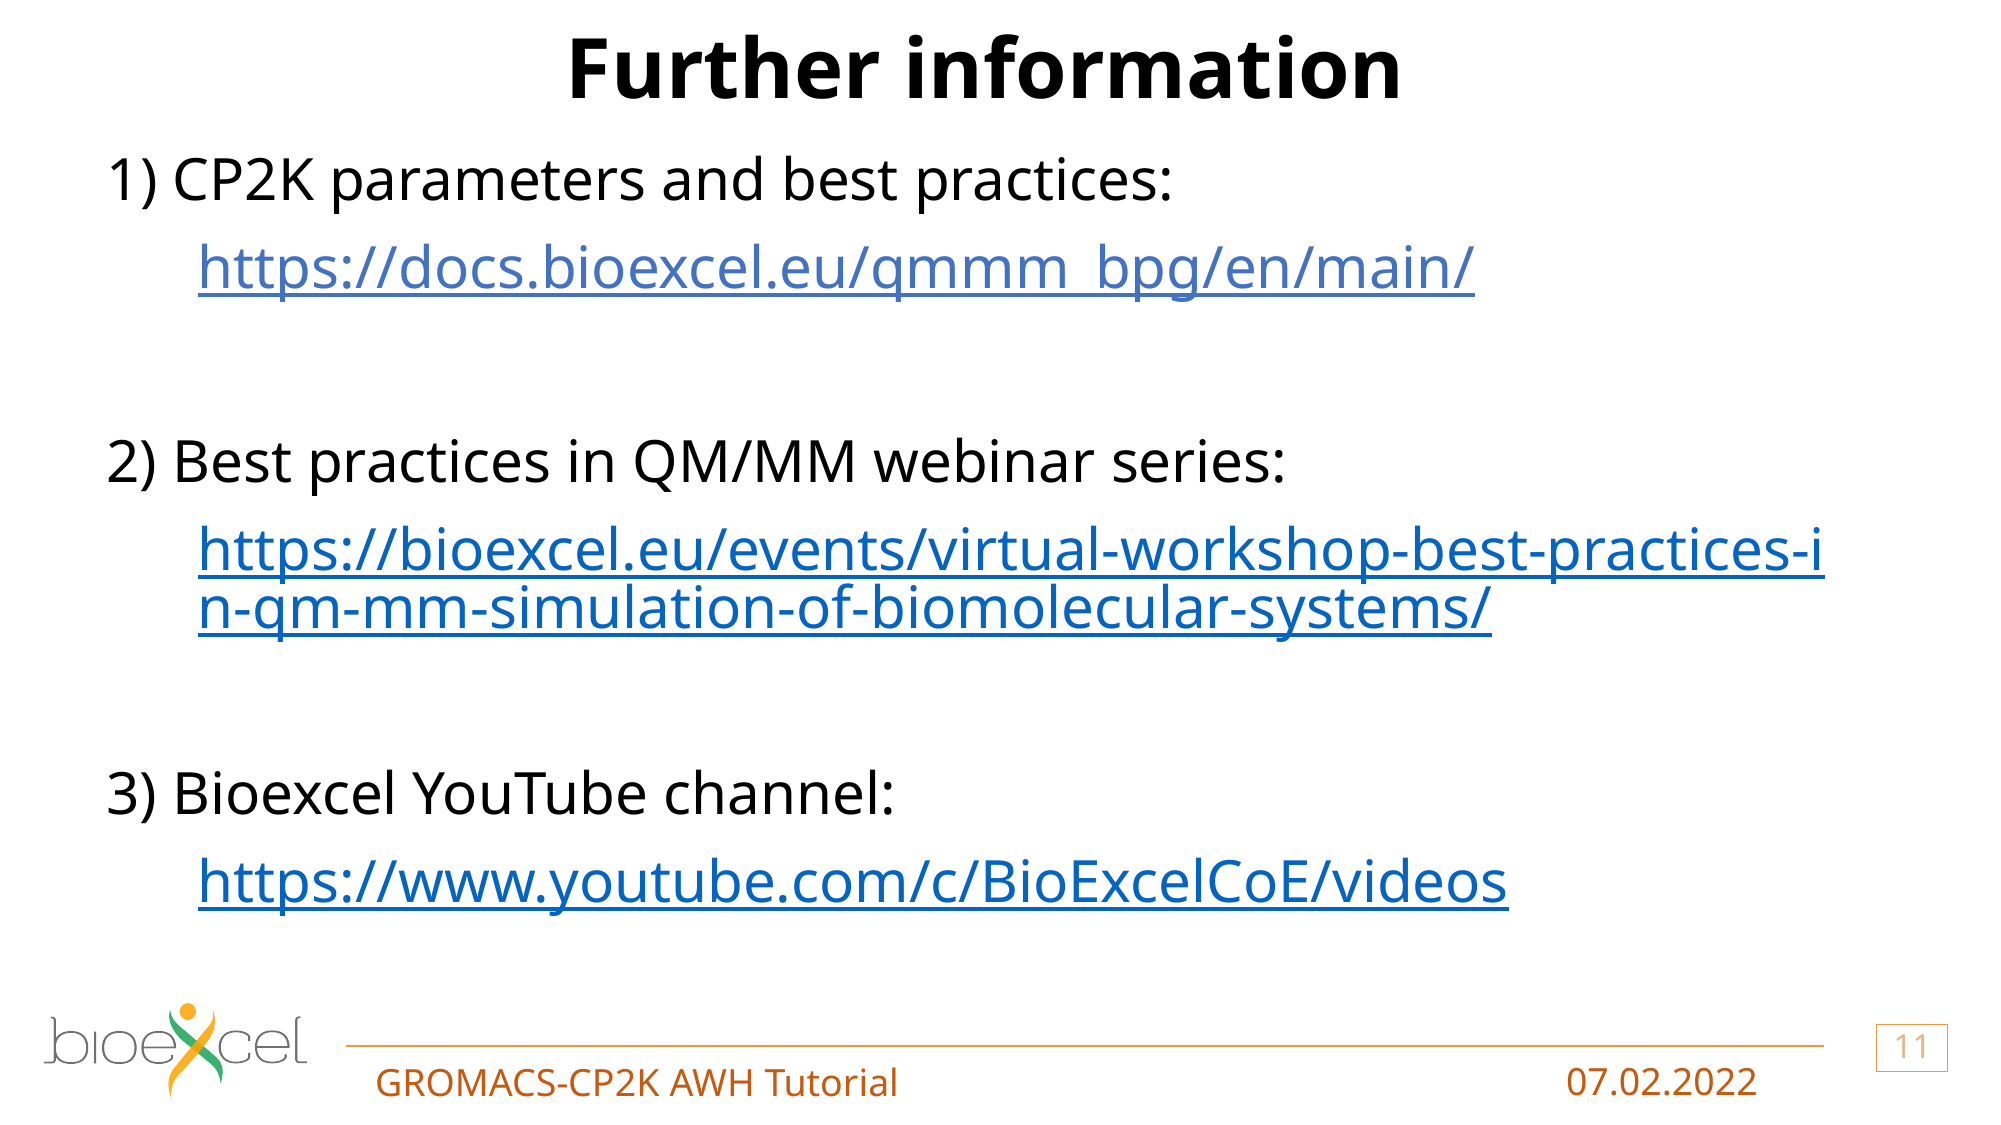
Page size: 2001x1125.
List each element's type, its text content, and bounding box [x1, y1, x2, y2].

text_box 3) Bioexcel YouTube channel: [91, 739, 1909, 851]
text_box Further information [77, 0, 1894, 148]
slide_number 11 [1876, 1024, 1948, 1072]
text_box https://docs.bioexcel.eu/qmmm_bpg/en/main/ [183, 222, 1788, 317]
text_box https://bioexcel.eu/events/virtual-workshop-best-practices-in-qm-mm-simulation-of-biomolecular-systems/ [183, 504, 1847, 599]
picture [44, 1003, 307, 1101]
text_box 2) Best practices in QM/MM webinar series: [91, 407, 1909, 519]
text_box https://www.youtube.com/c/BioExcelCoE/videos [183, 836, 1847, 931]
title 1) CP2K parameters and best practices: [91, 125, 1909, 237]
